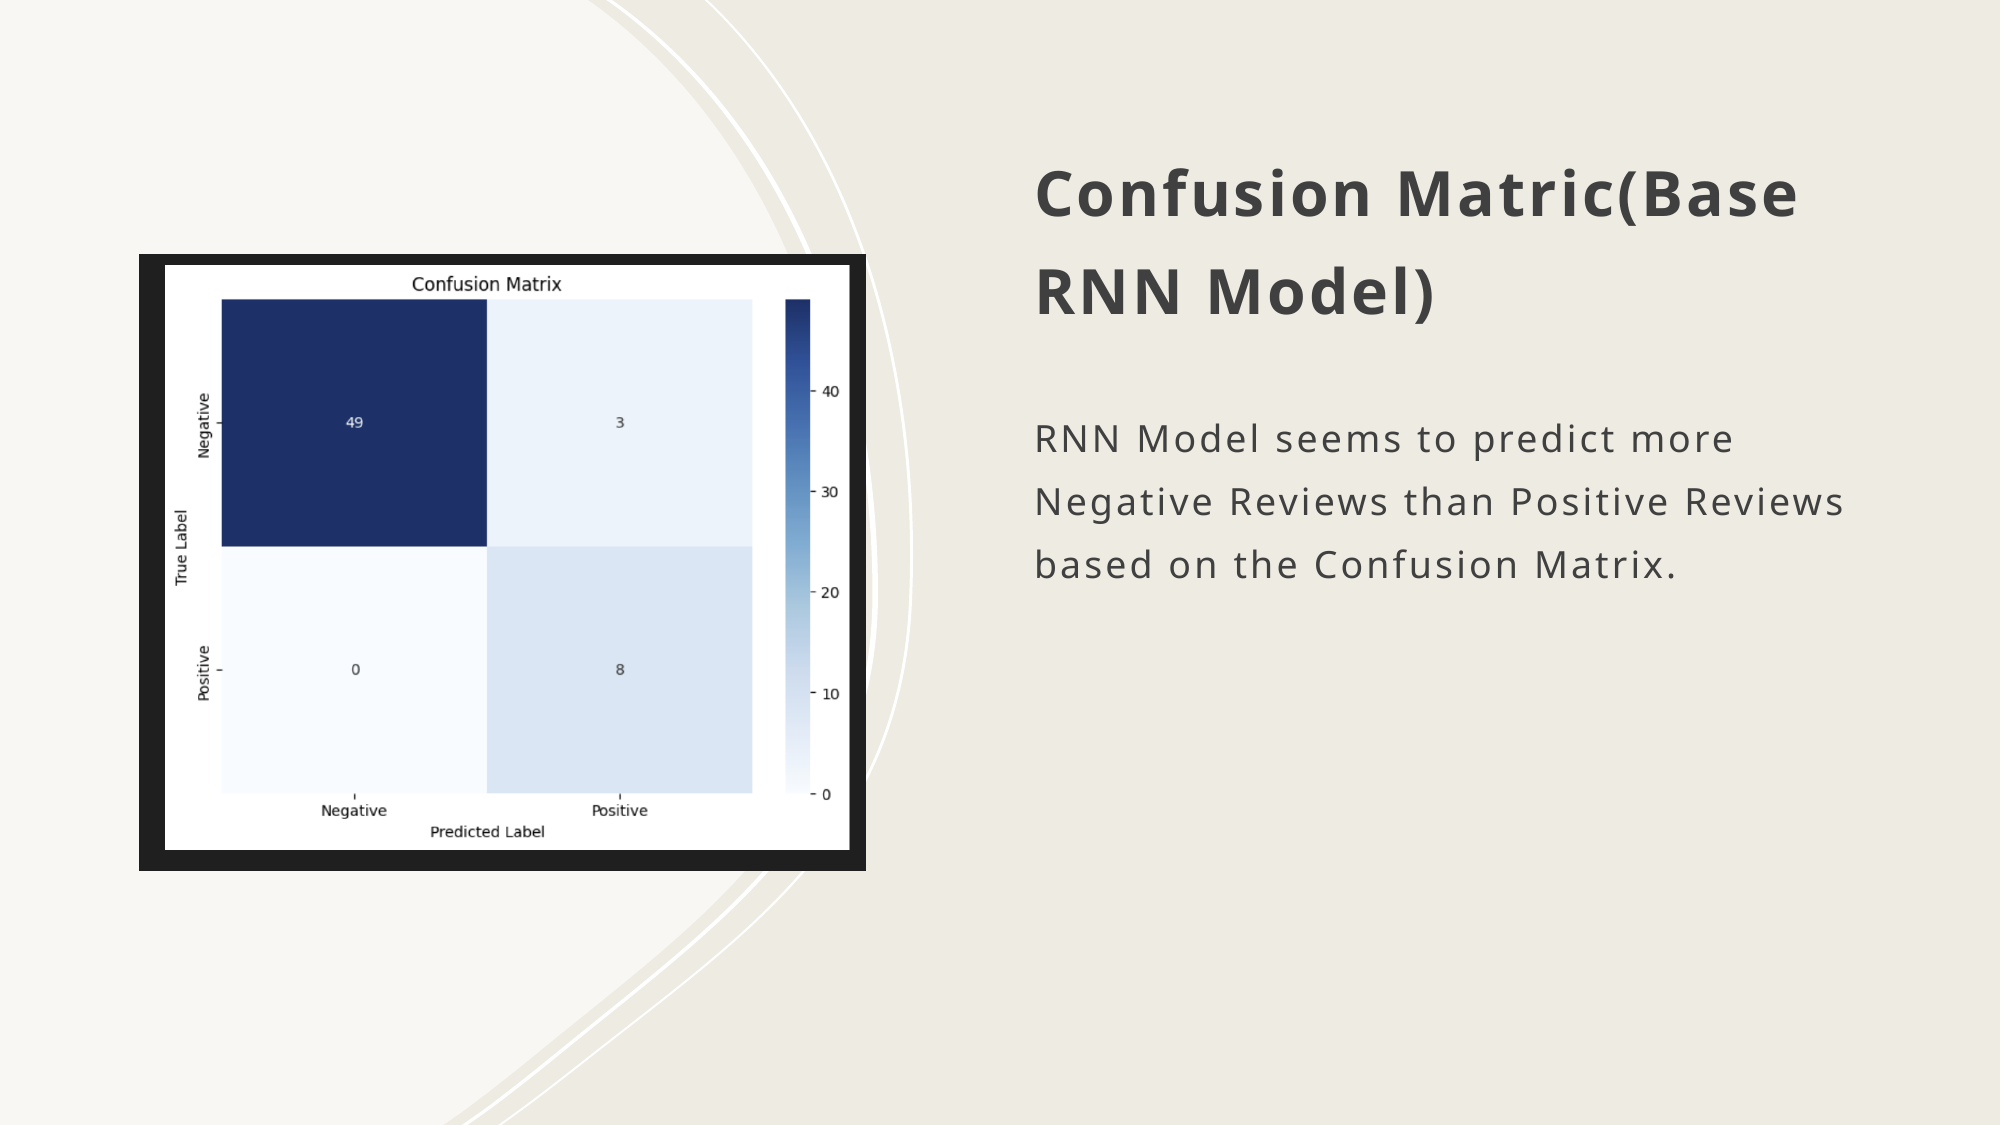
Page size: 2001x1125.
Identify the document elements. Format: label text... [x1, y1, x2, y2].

title Confusion Matric(Base RNN Model) [1016, 72, 1869, 342]
picture [139, 254, 867, 871]
text_box [914, 0, 2000, 1125]
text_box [0, 0, 914, 1125]
list RNN Model seems to predict more Negative Reviews than Positive Reviews based on the Confusion Matrix. [1016, 379, 1869, 979]
